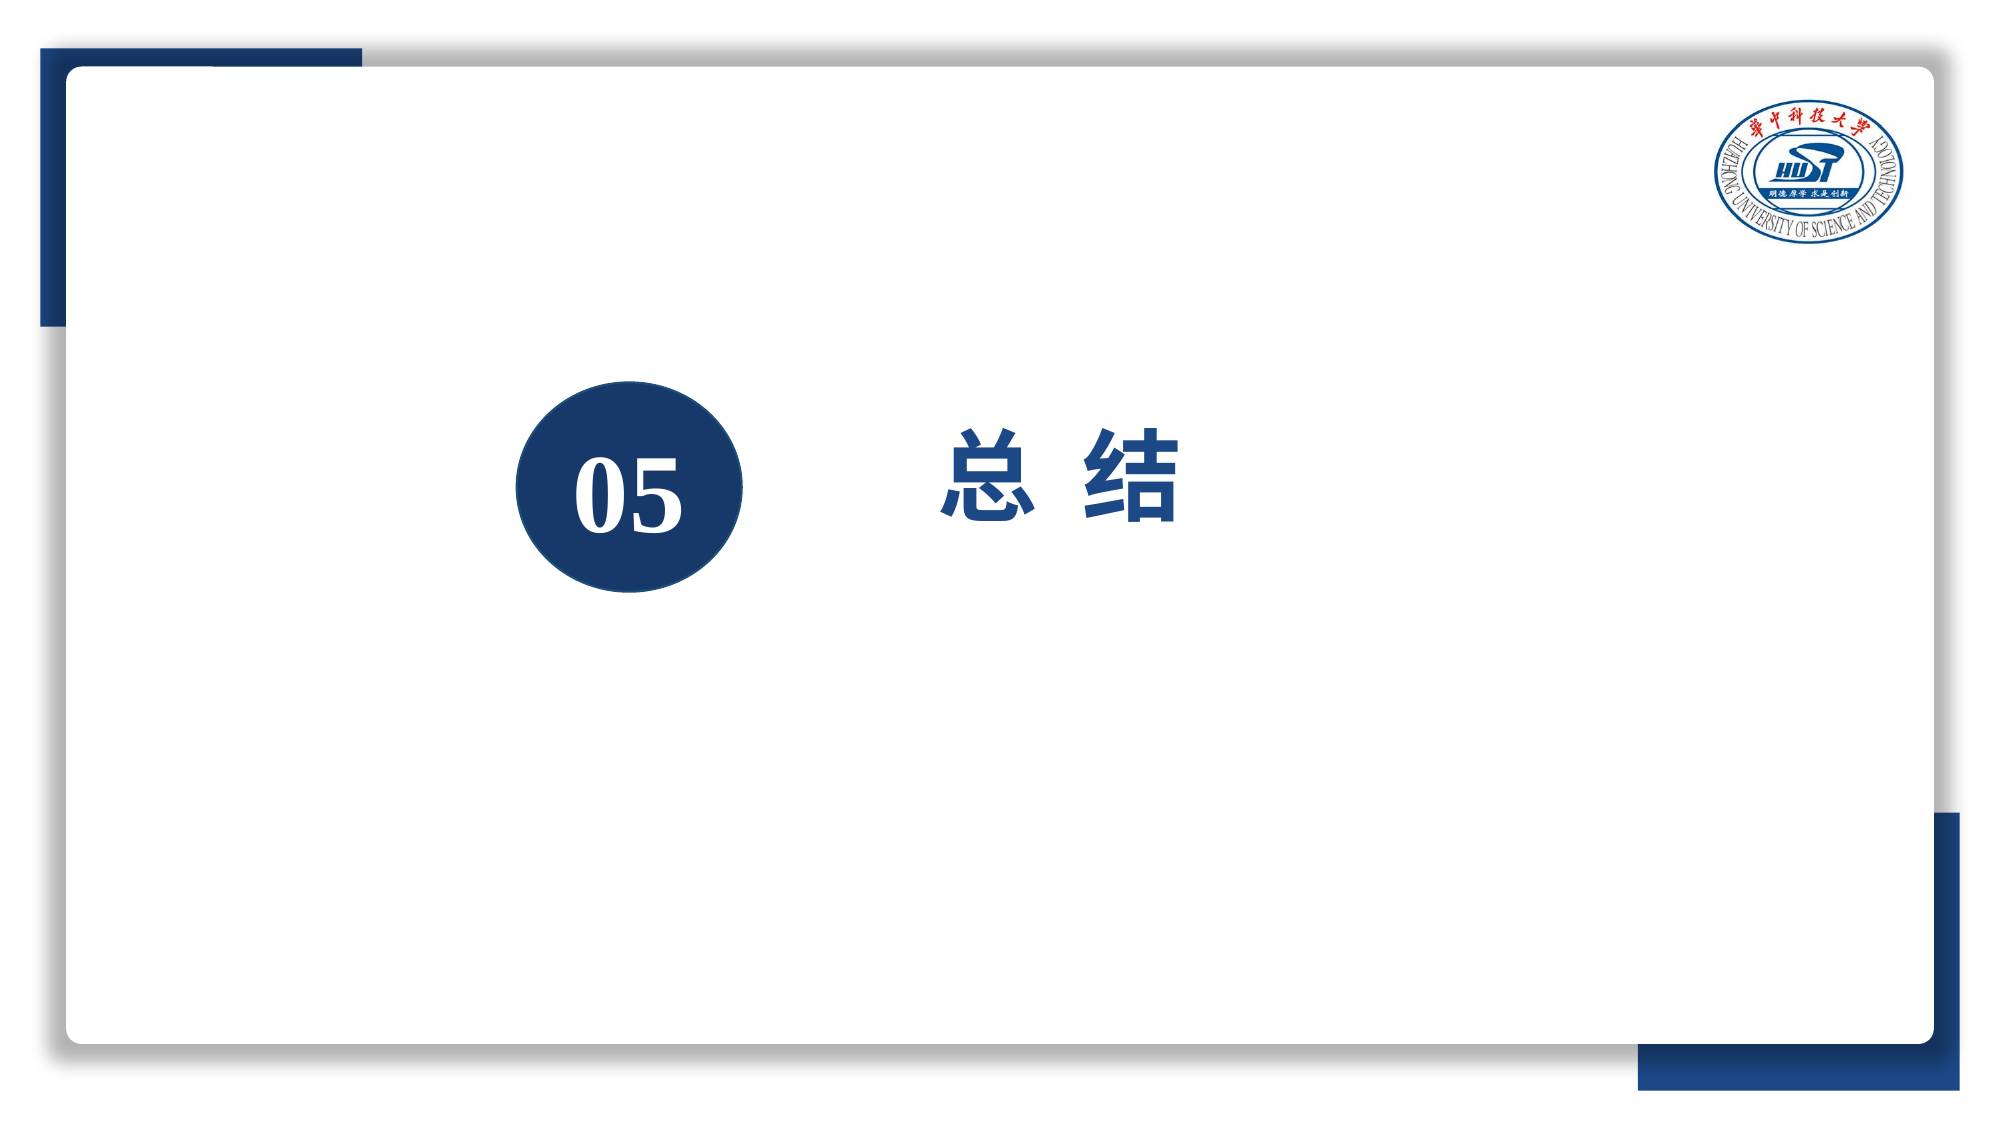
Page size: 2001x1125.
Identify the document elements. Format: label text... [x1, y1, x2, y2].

text_box 总 结 [795, 405, 1300, 541]
text_box 05 [515, 381, 743, 593]
text_box [1637, 1060, 1961, 1092]
picture [1692, 80, 1934, 248]
text_box [65, 65, 1935, 1046]
